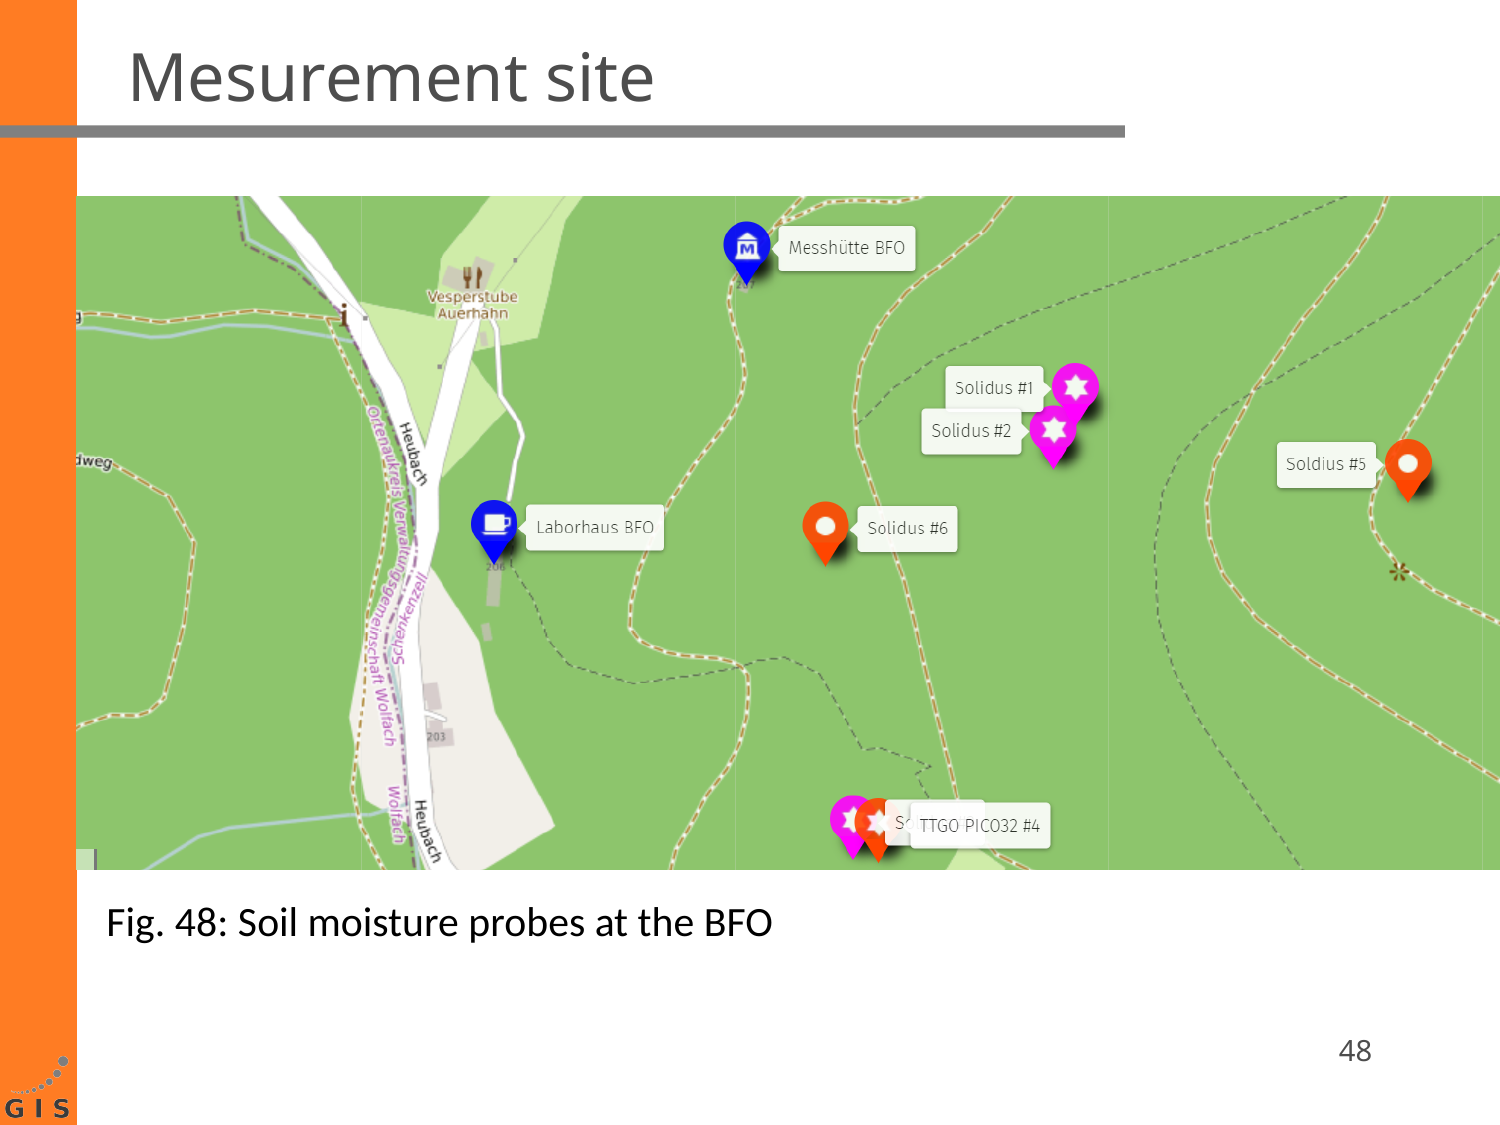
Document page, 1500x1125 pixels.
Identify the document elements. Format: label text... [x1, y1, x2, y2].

slide_number 48 [1074, 1024, 1388, 1101]
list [76, 196, 1500, 870]
title Mesurement site [112, 37, 1388, 113]
text_box Fig. 48: Soil moisture probes at the BFO [91, 887, 789, 953]
picture [5, 1056, 69, 1118]
